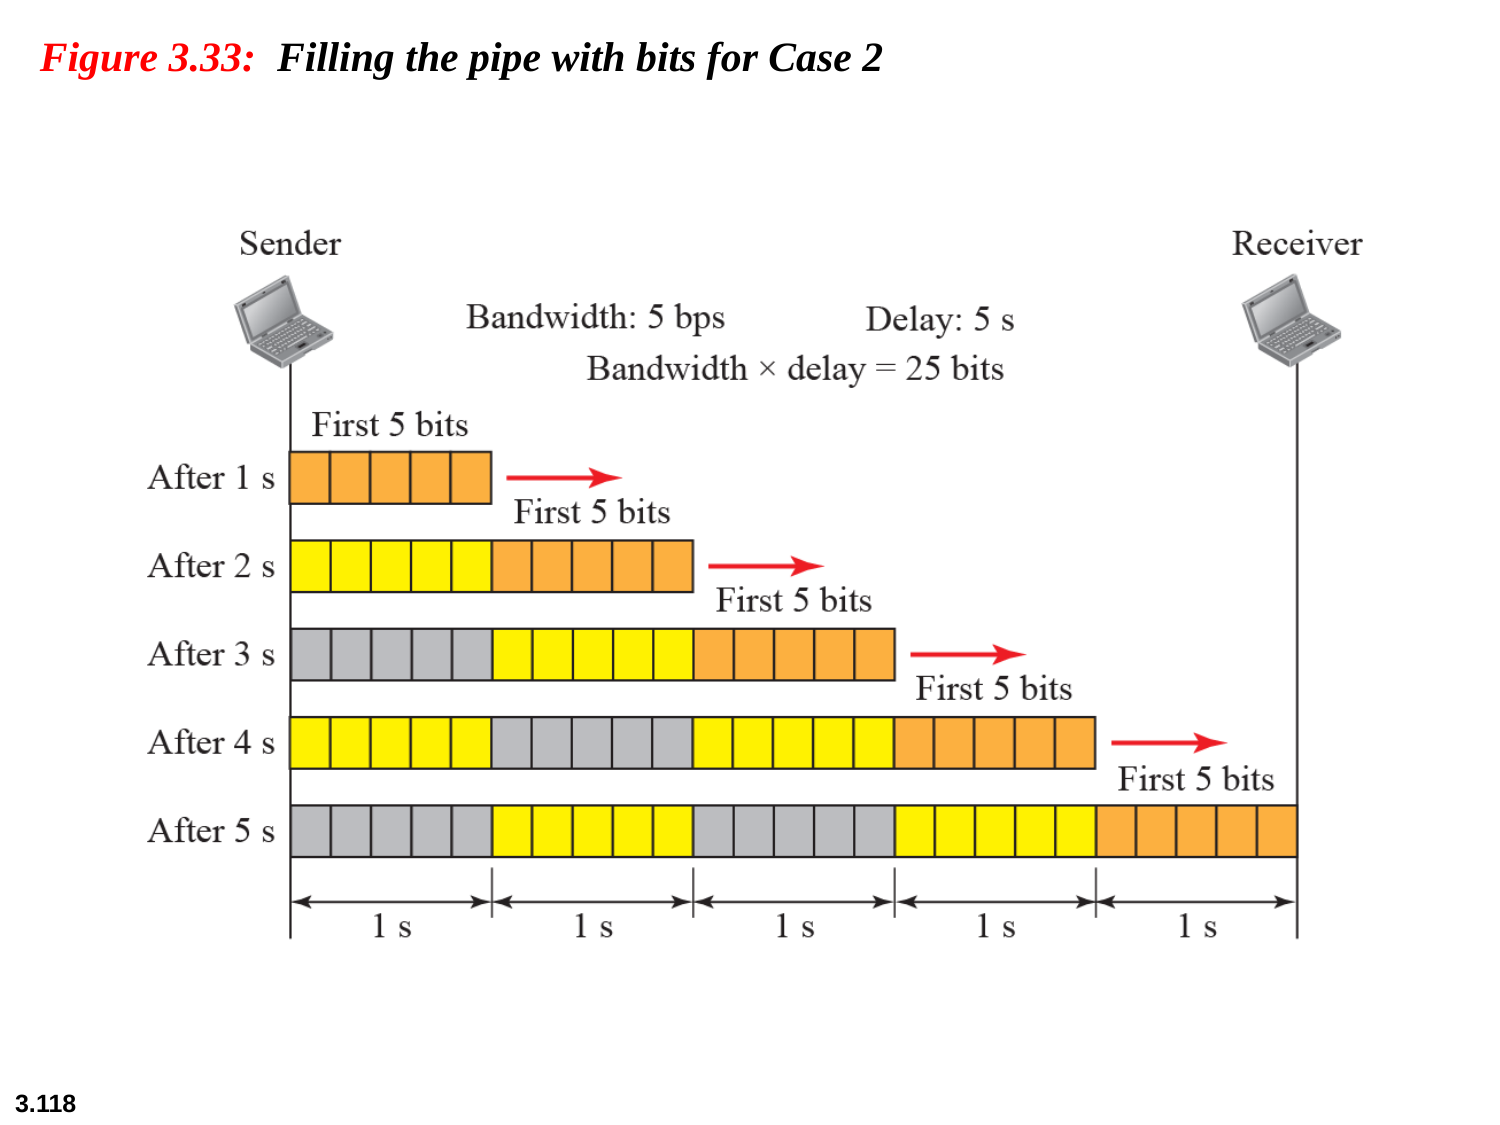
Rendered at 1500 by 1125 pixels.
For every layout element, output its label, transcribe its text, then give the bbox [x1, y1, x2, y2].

picture [147, 224, 1363, 950]
text_box Figure 3.33: Filling the pipe with bits for Case 2 [24, 22, 1363, 87]
text_box 3.‹#› [0, 1049, 313, 1125]
